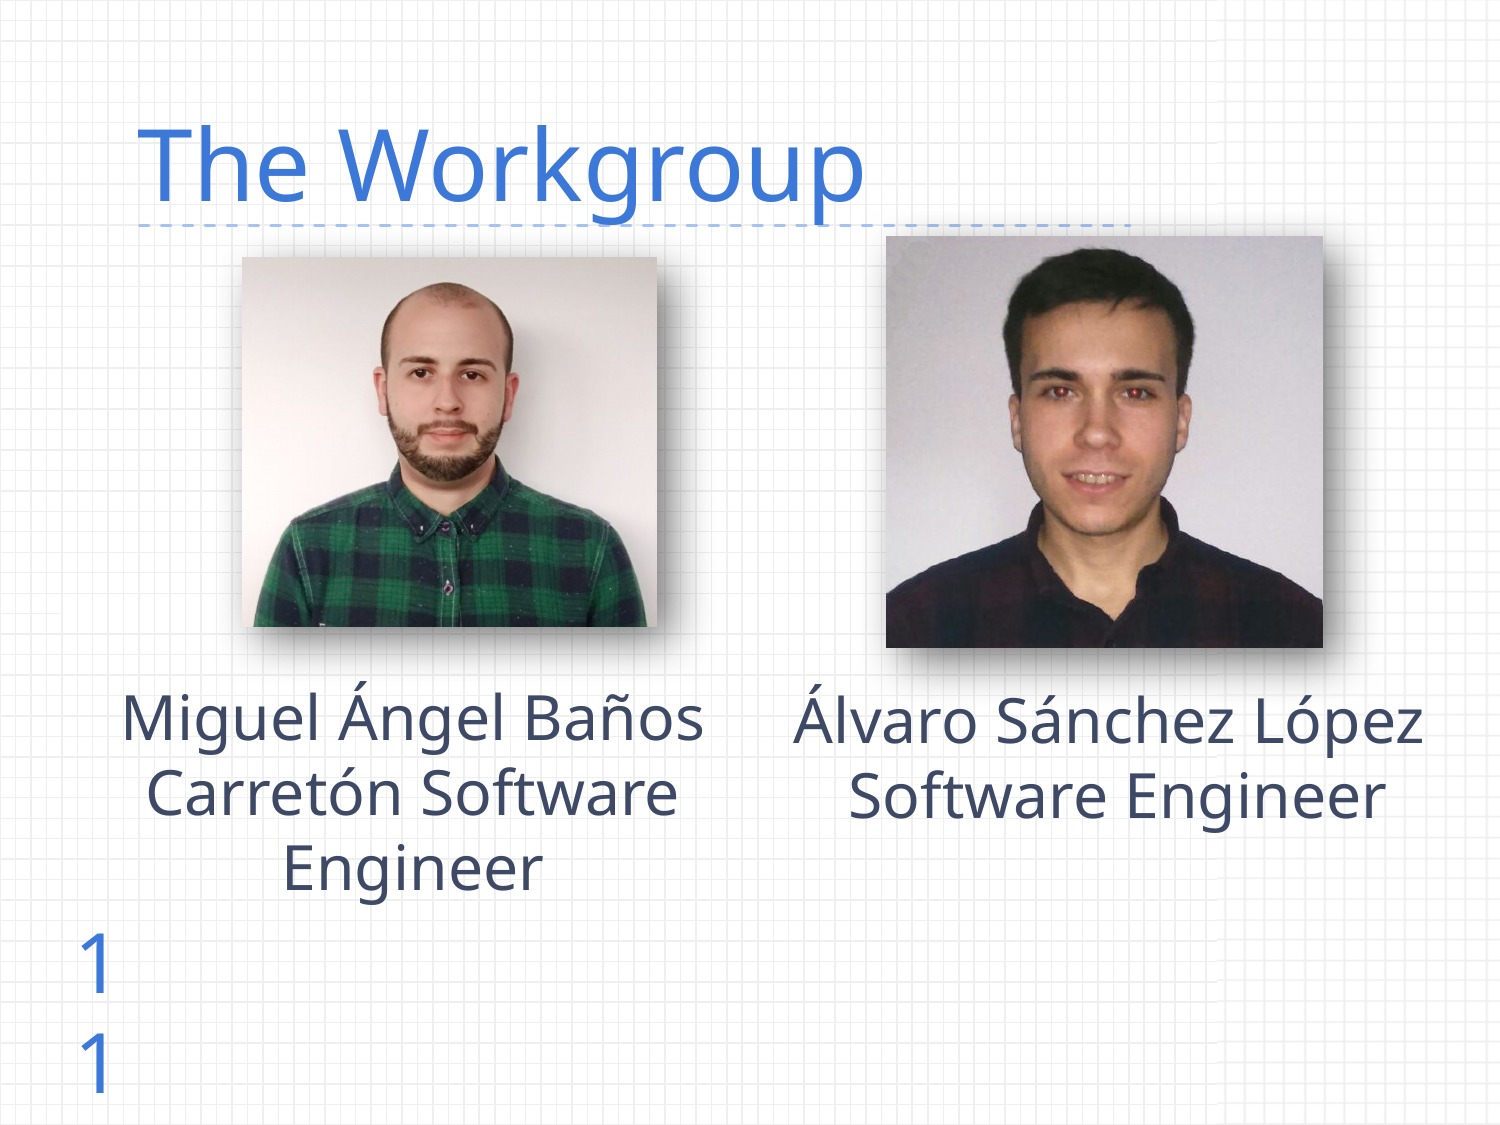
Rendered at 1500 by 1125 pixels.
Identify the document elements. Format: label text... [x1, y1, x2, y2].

picture [241, 257, 657, 627]
text_box 11 [59, 996, 172, 1125]
picture [885, 0, 1500, 1125]
text_box Miguel Ángel Baños Carretón Software Engineer [0, 662, 833, 880]
text_box Álvaro Sánchez López Software Engineer [679, 666, 1212, 883]
title The Workgroup [122, 49, 1130, 237]
